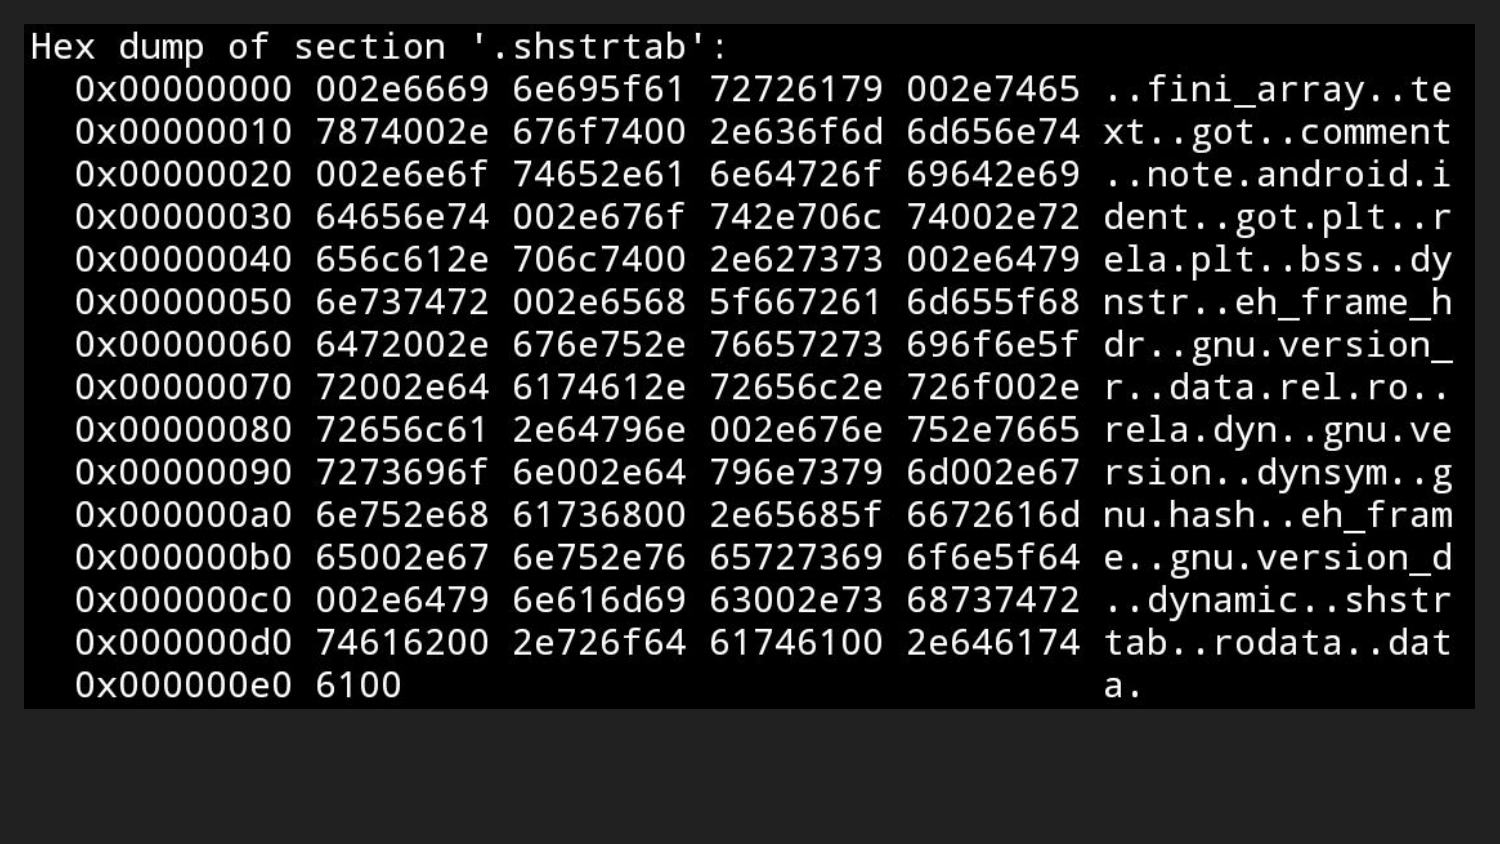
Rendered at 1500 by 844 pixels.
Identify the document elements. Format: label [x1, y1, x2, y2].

picture [24, 24, 1476, 709]
